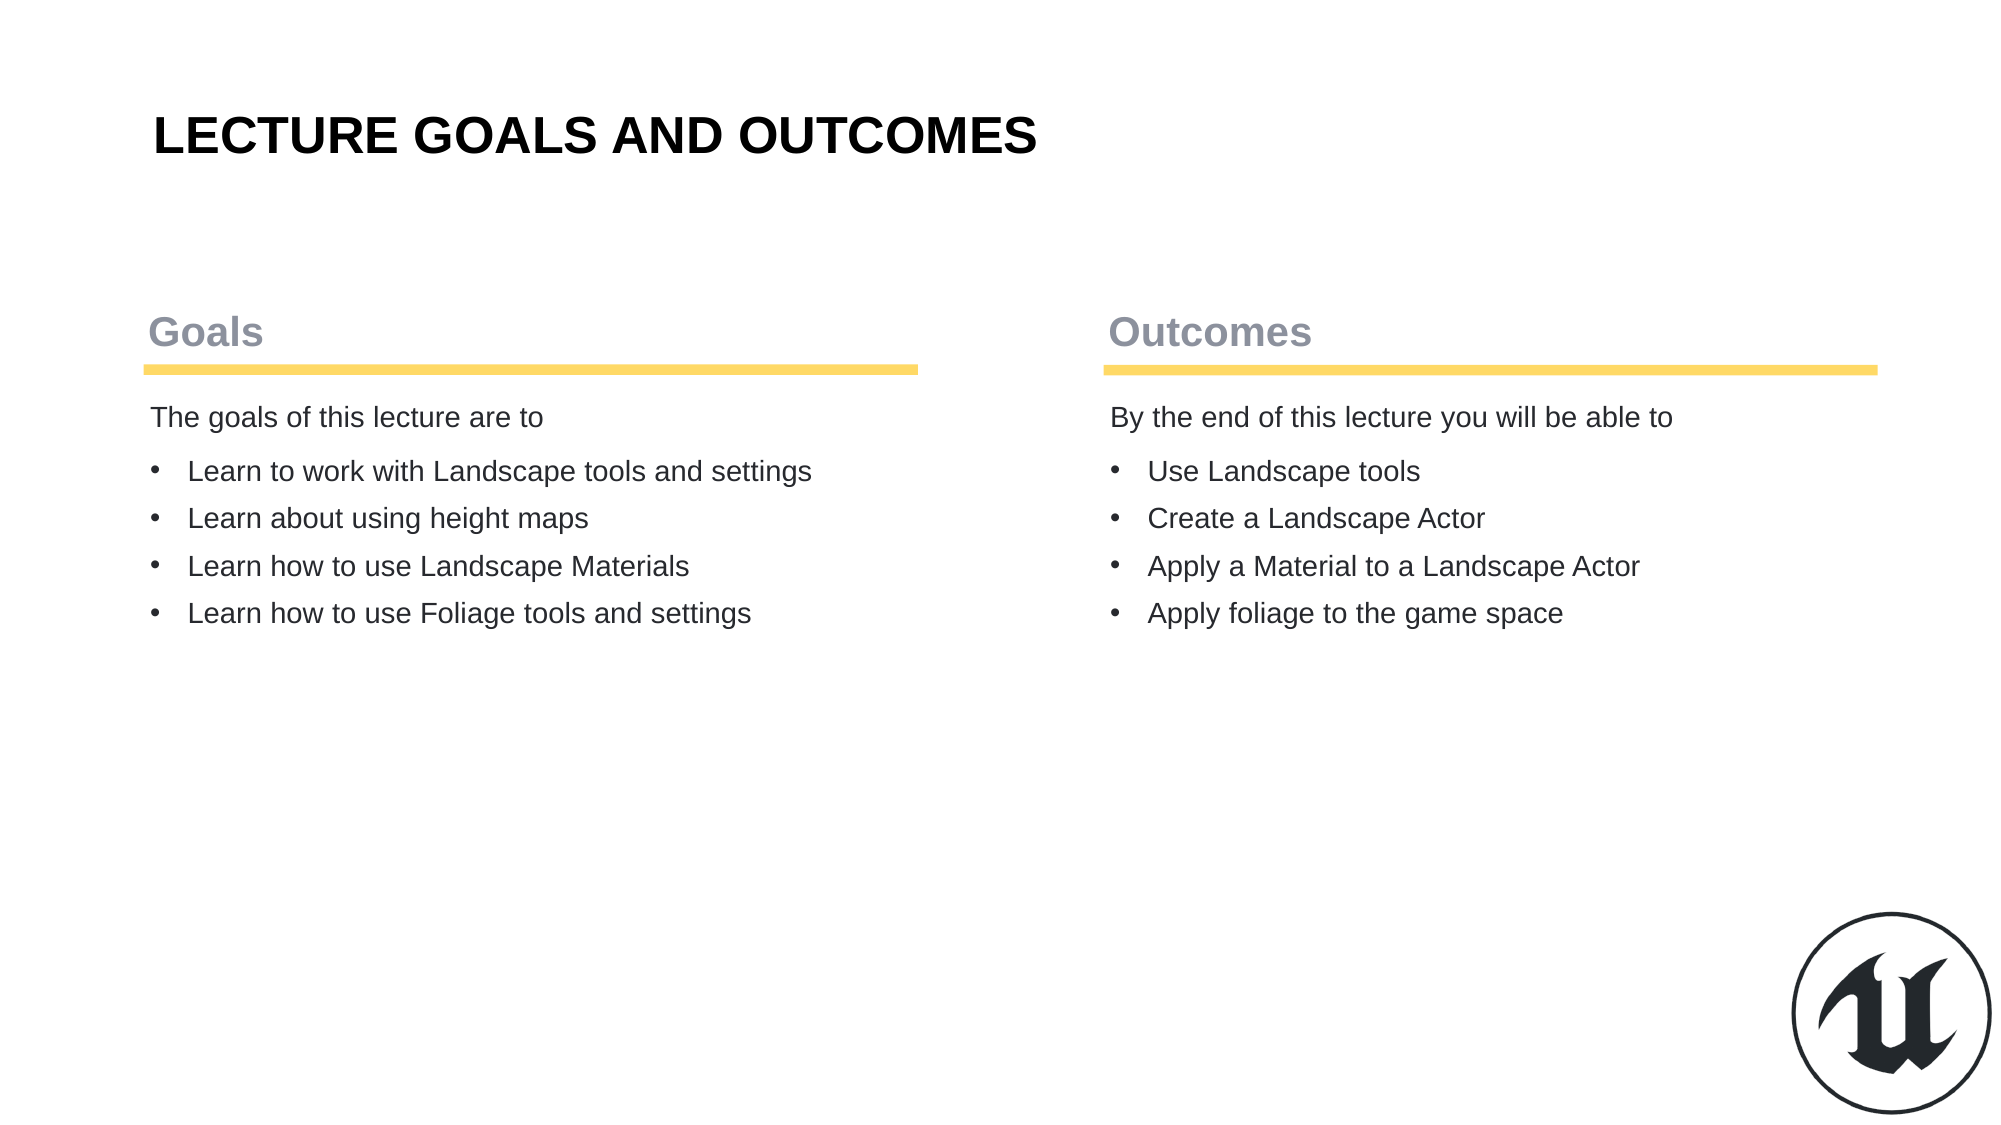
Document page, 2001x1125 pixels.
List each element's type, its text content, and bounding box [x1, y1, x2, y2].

picture [1870, 904, 2000, 1125]
list By the end of this lecture you will be able to Use Landscape tools Create a Landscape Actor Apply a Material to a Landscape Actor Apply foliage to the game space [1095, 390, 1870, 1125]
list The goals of this lecture are to Learn to work with Landscape tools and settings Learn about using height maps Learn how to use Landscape Materials Learn how to use Foliage tools and settings [135, 390, 910, 1125]
text_box Lecture Goals and Outcomes [149, 97, 1044, 169]
